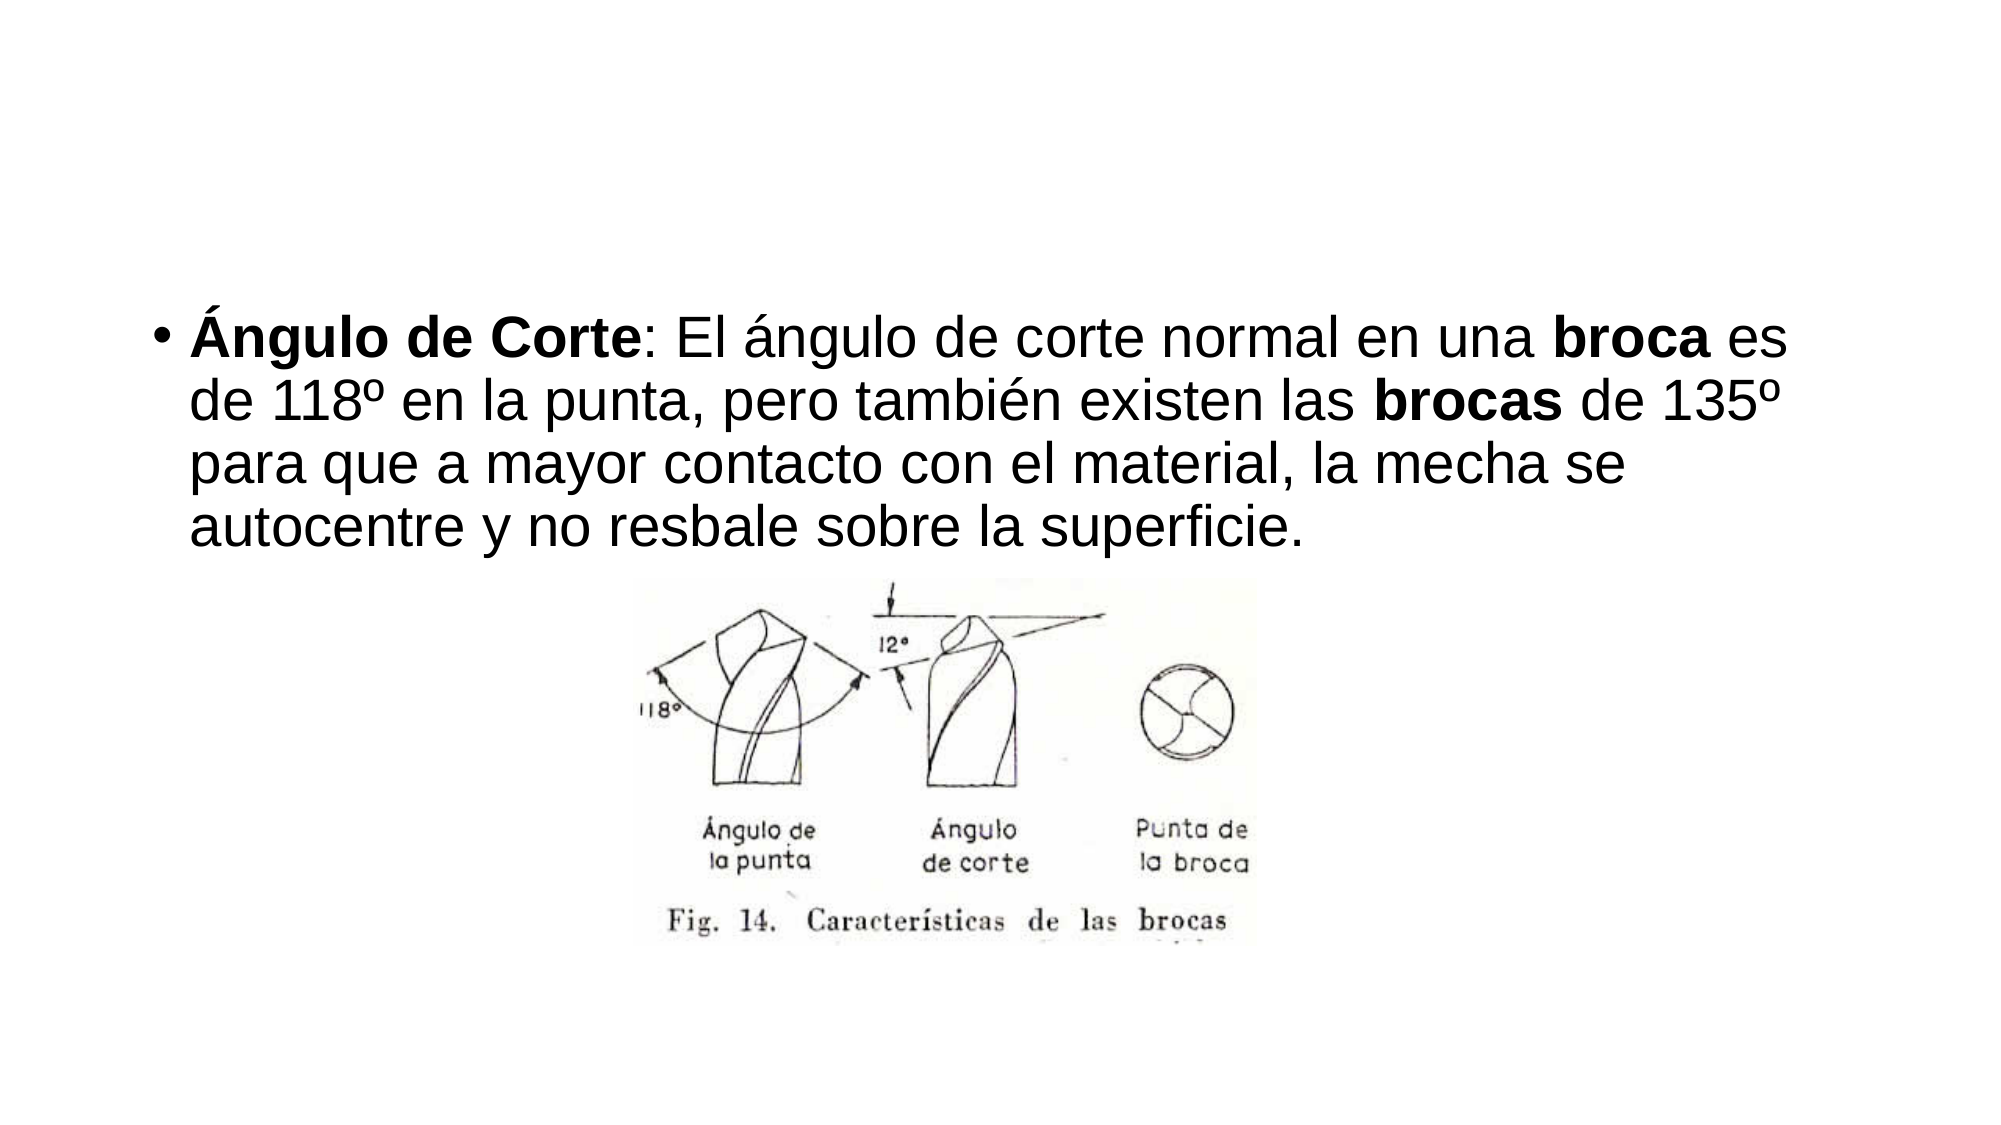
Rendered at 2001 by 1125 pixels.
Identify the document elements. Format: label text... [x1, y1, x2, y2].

picture [633, 578, 1257, 946]
list Ángulo de Corte: El ángulo de corte normal en una broca es de 118º en la punta, pero también existen las brocas de 135º para que a mayor contacto con el material, la mecha se autocentre y no resbale sobre la superficie. [137, 299, 1863, 1014]
